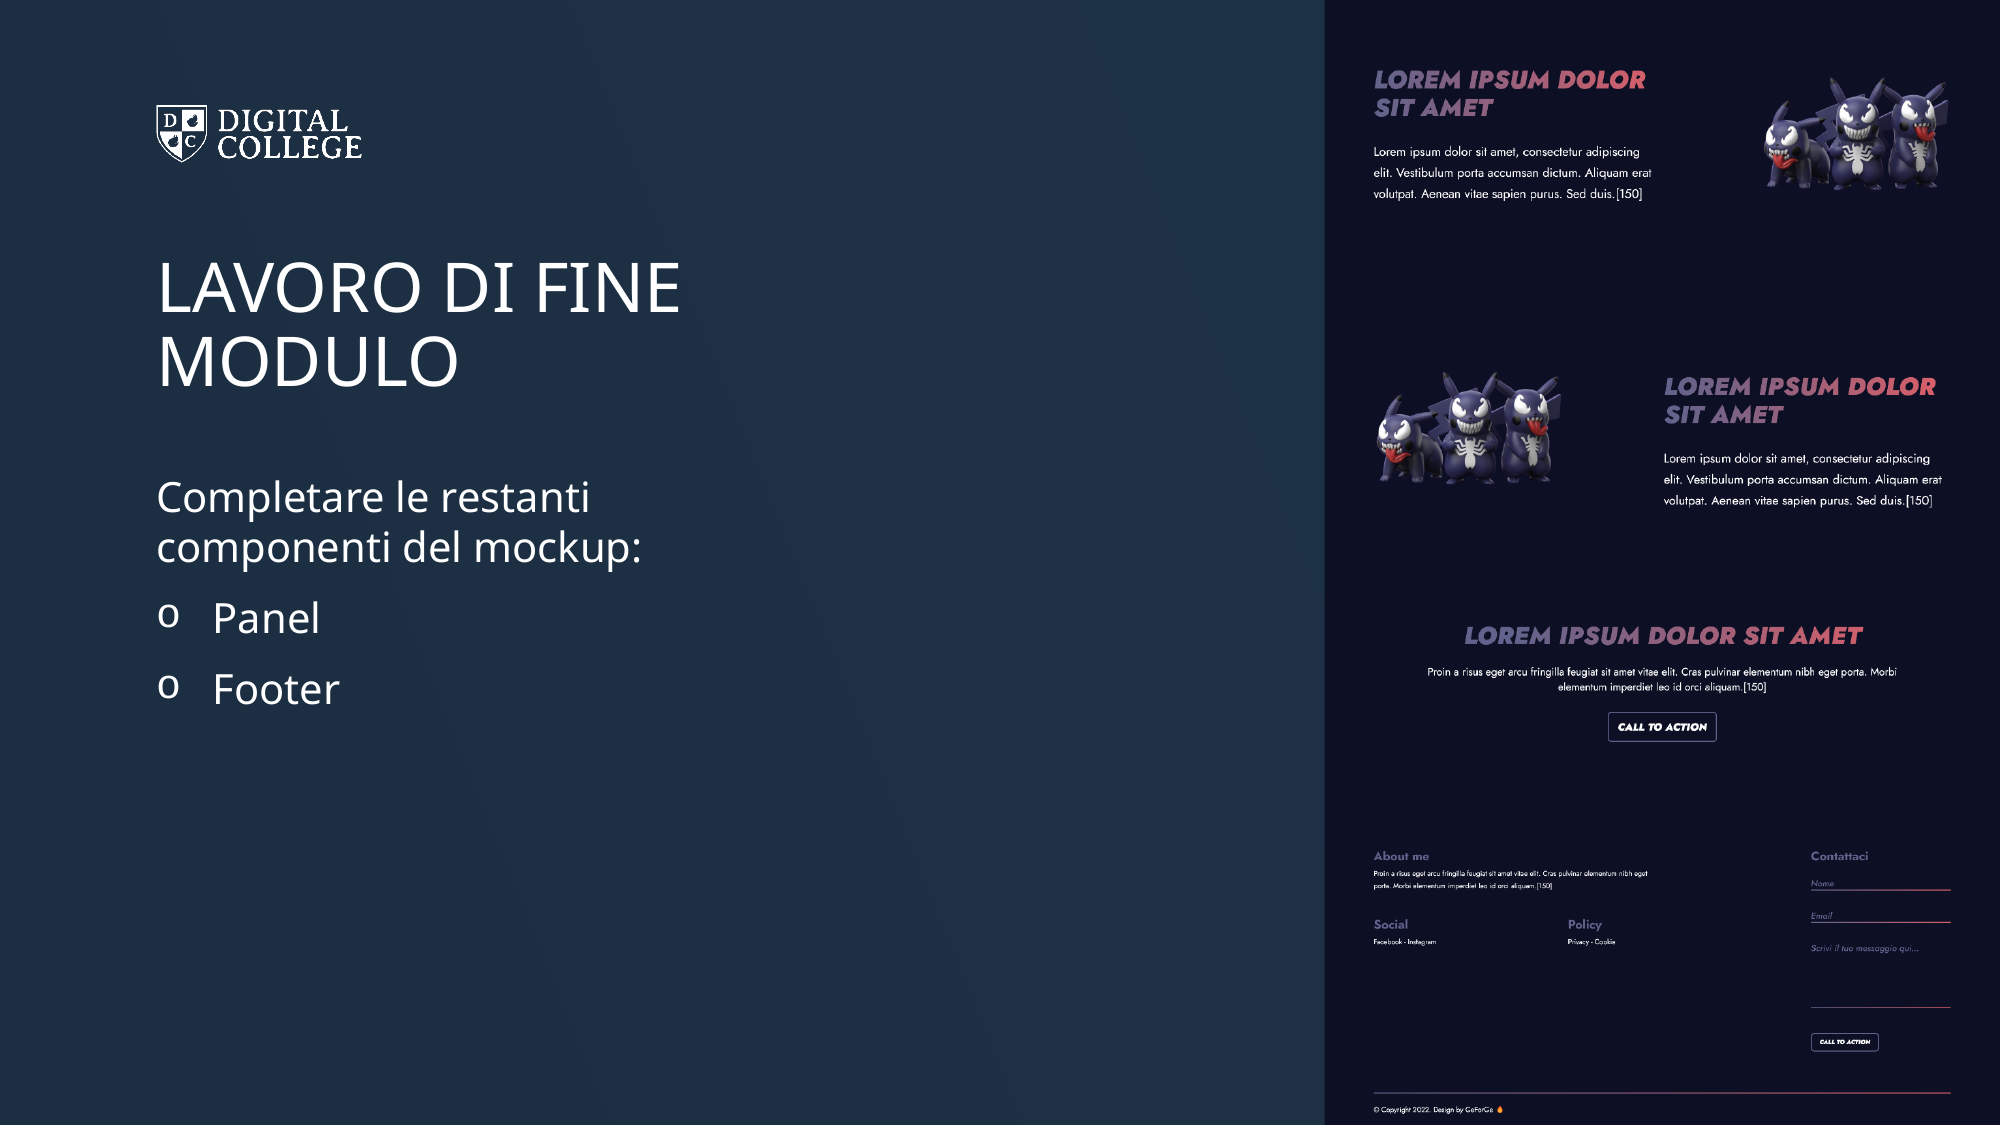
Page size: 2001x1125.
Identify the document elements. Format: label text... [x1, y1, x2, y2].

picture [150, 97, 368, 170]
list Completare le restanti componenti del mockup: Panel Footer [141, 463, 829, 1067]
picture [1324, 0, 2000, 1125]
title LAVORO DI FINE MODULO [141, 245, 942, 464]
